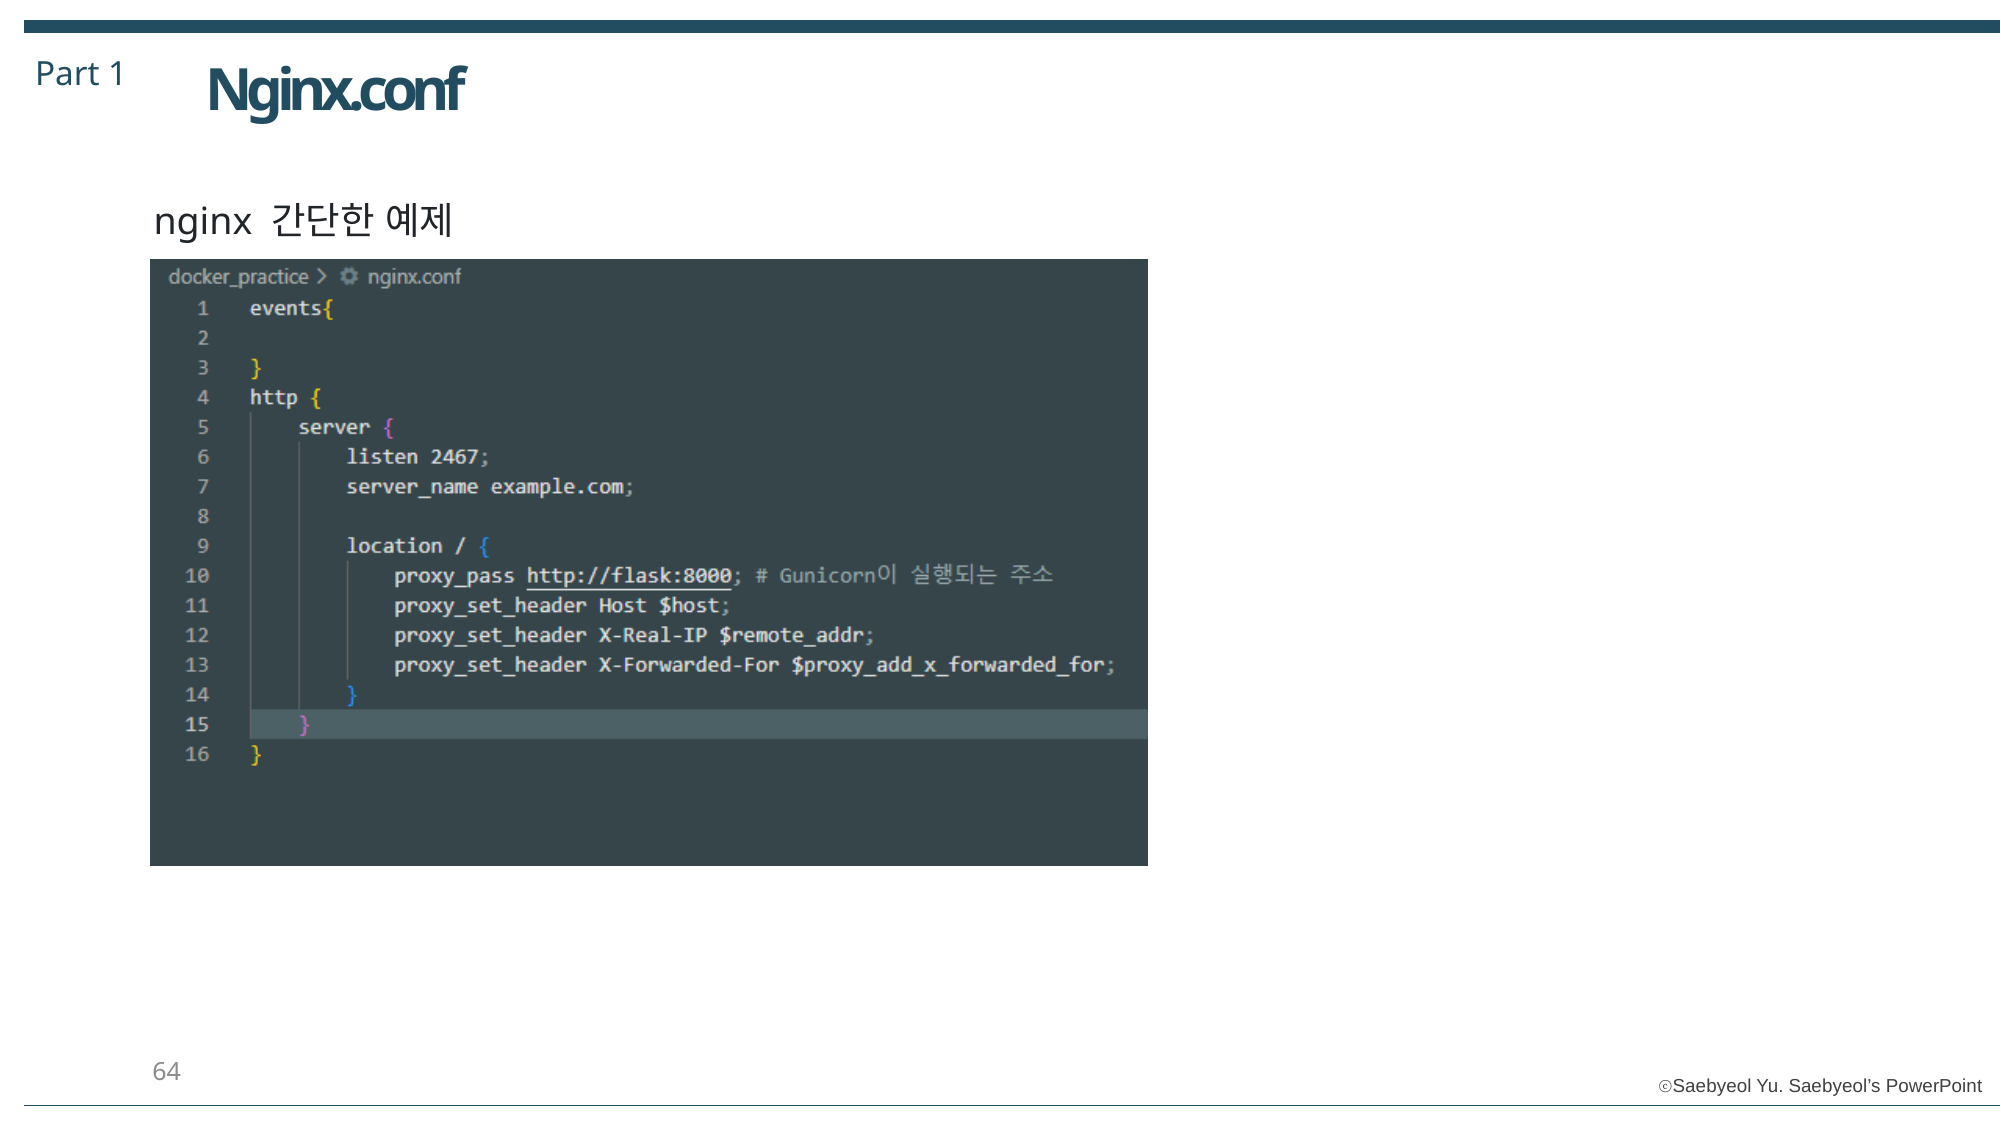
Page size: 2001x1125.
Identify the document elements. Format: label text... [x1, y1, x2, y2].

picture [150, 259, 1148, 866]
text_box nginx 간단한 예제 [138, 189, 1144, 250]
text_box Nginx.conf [190, 44, 489, 130]
text_box Part 1 [20, 44, 143, 100]
slide_number 64 [137, 1042, 588, 1103]
